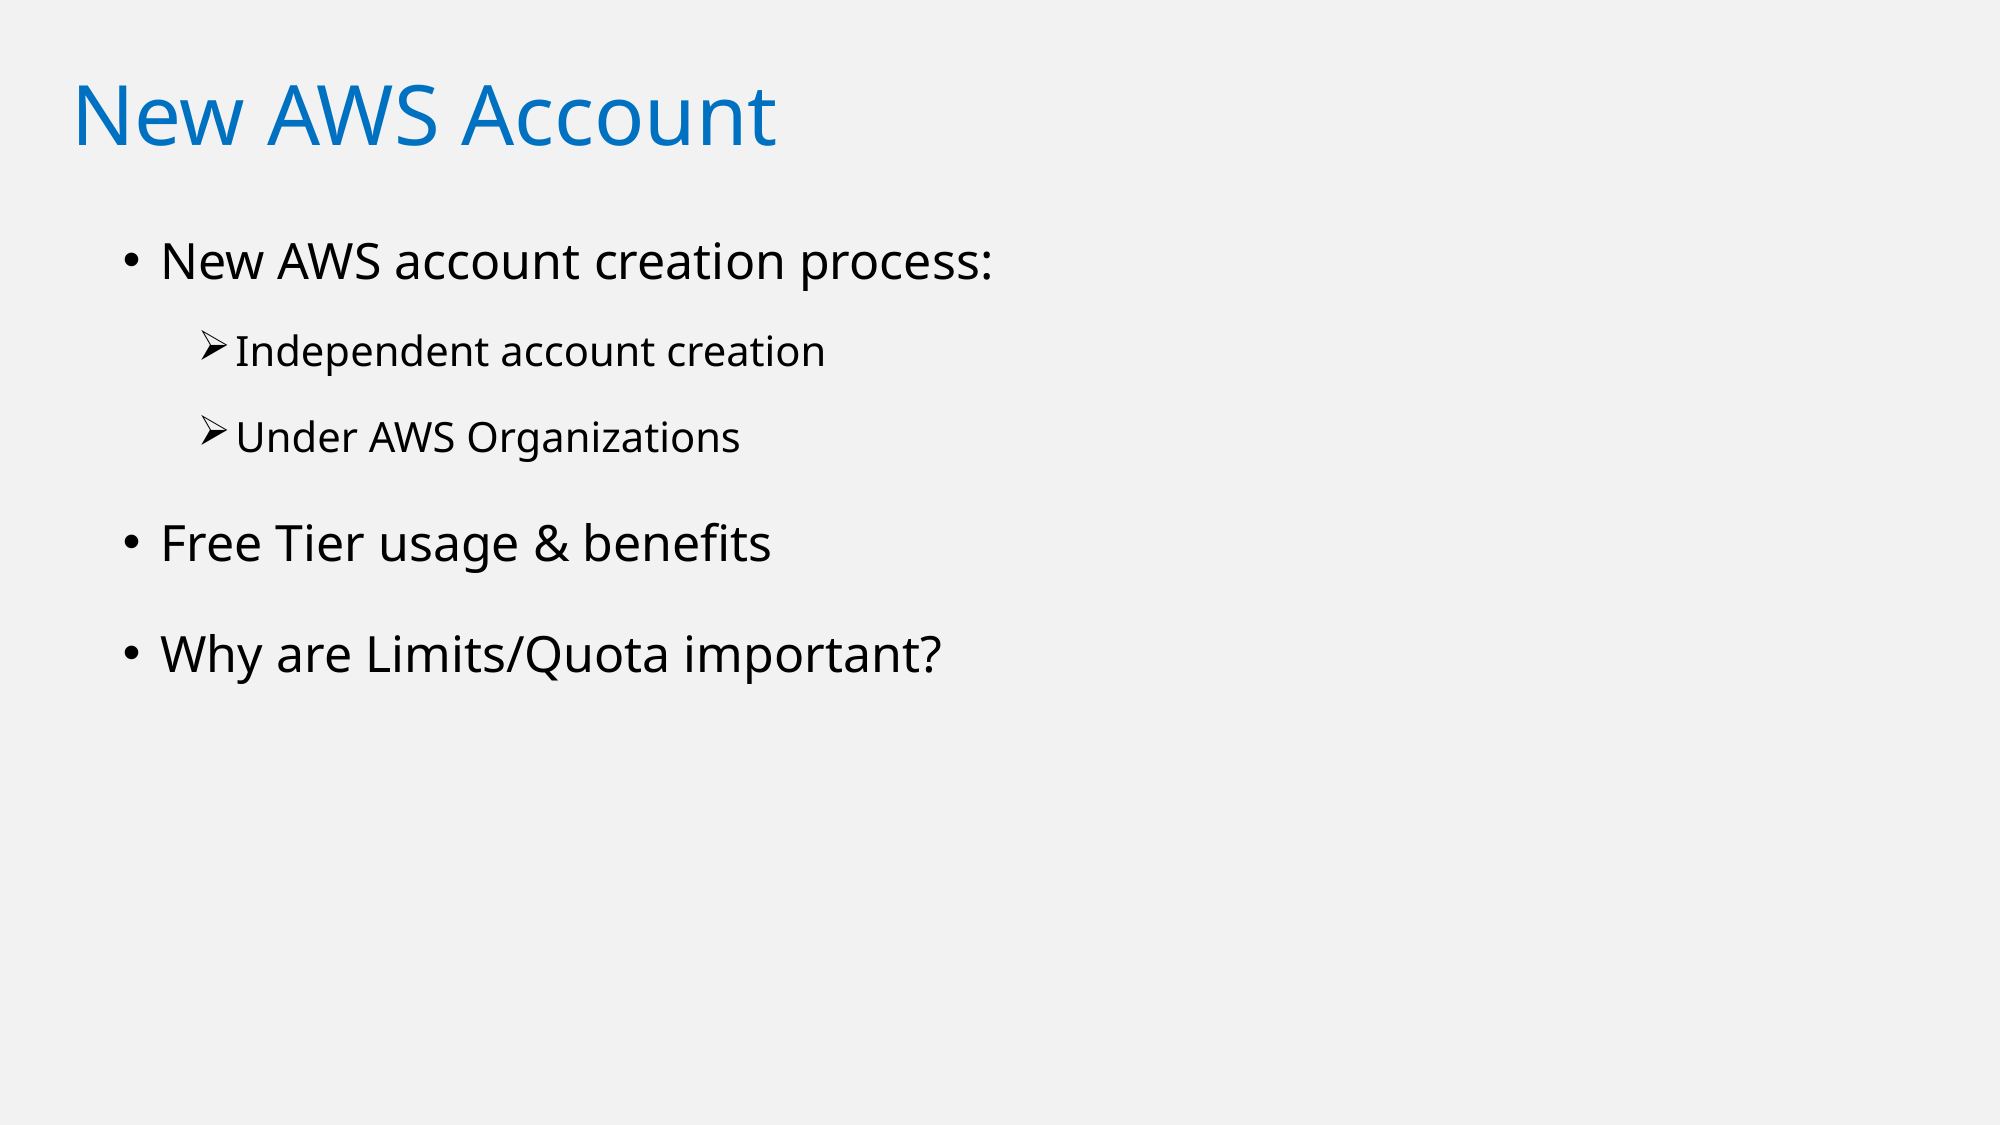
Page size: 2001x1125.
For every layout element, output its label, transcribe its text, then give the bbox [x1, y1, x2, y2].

list New AWS account creation process: Independent account creation Under AWS Organizations Free Tier usage & benefits Why are Limits/Quota important? [107, 192, 1886, 1029]
title New AWS Account [56, 45, 1900, 193]
